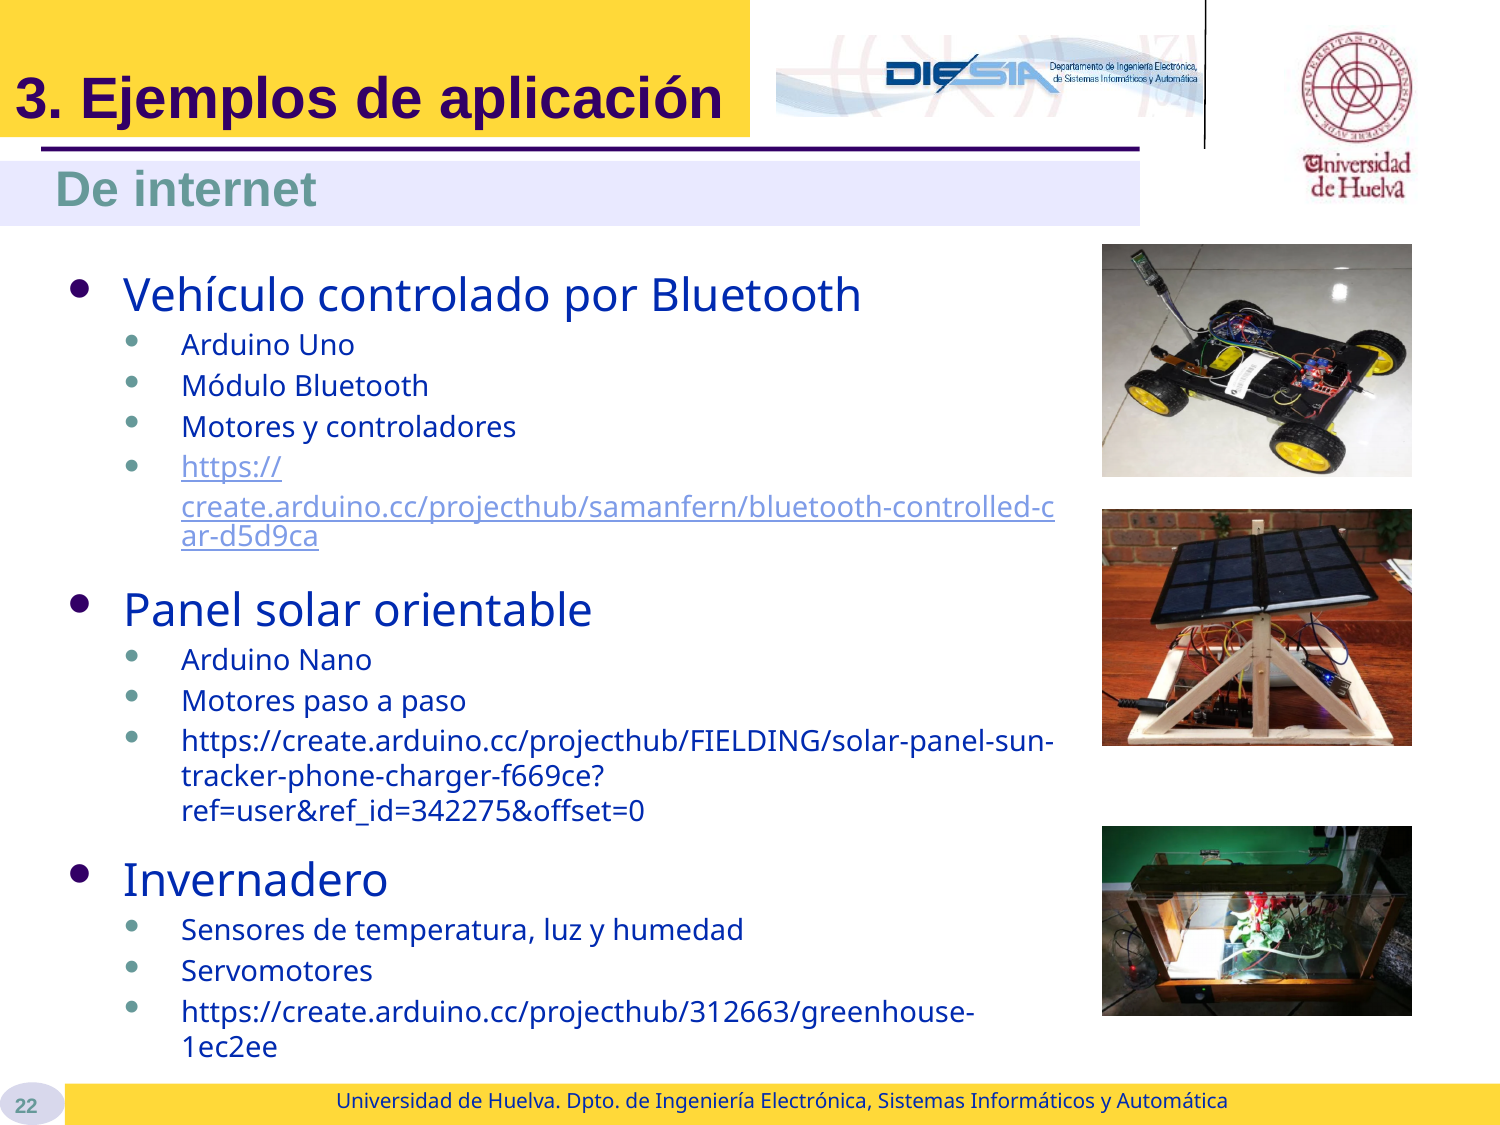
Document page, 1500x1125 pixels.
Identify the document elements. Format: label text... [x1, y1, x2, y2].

picture [1284, 25, 1429, 205]
picture [776, 35, 1203, 117]
list Vehículo controlado por Bluetooth Arduino Uno Módulo Bluetooth Motores y controladores https://create.arduino.cc/projecthub/samanfern/bluetooth-controlled-car-d5d9ca Panel solar orientable Arduino Nano Motores paso a paso https://create.arduino.cc/projecthub/FIELDING/solar-panel-sun-tracker-phone-charger-f669ce?ref=user&ref_id=342275&offset=0 Invernadero Sensores de temperatura, luz y humedad Servomotores https://create.arduino.cc/projecthub/312663/greenhouse-1ec2ee [52, 257, 1077, 976]
title 3. Ejemplos de aplicación [0, 0, 750, 138]
picture [1102, 509, 1412, 747]
picture [1102, 826, 1412, 1016]
picture [1102, 243, 1412, 478]
text_box De internet [41, 148, 1412, 224]
